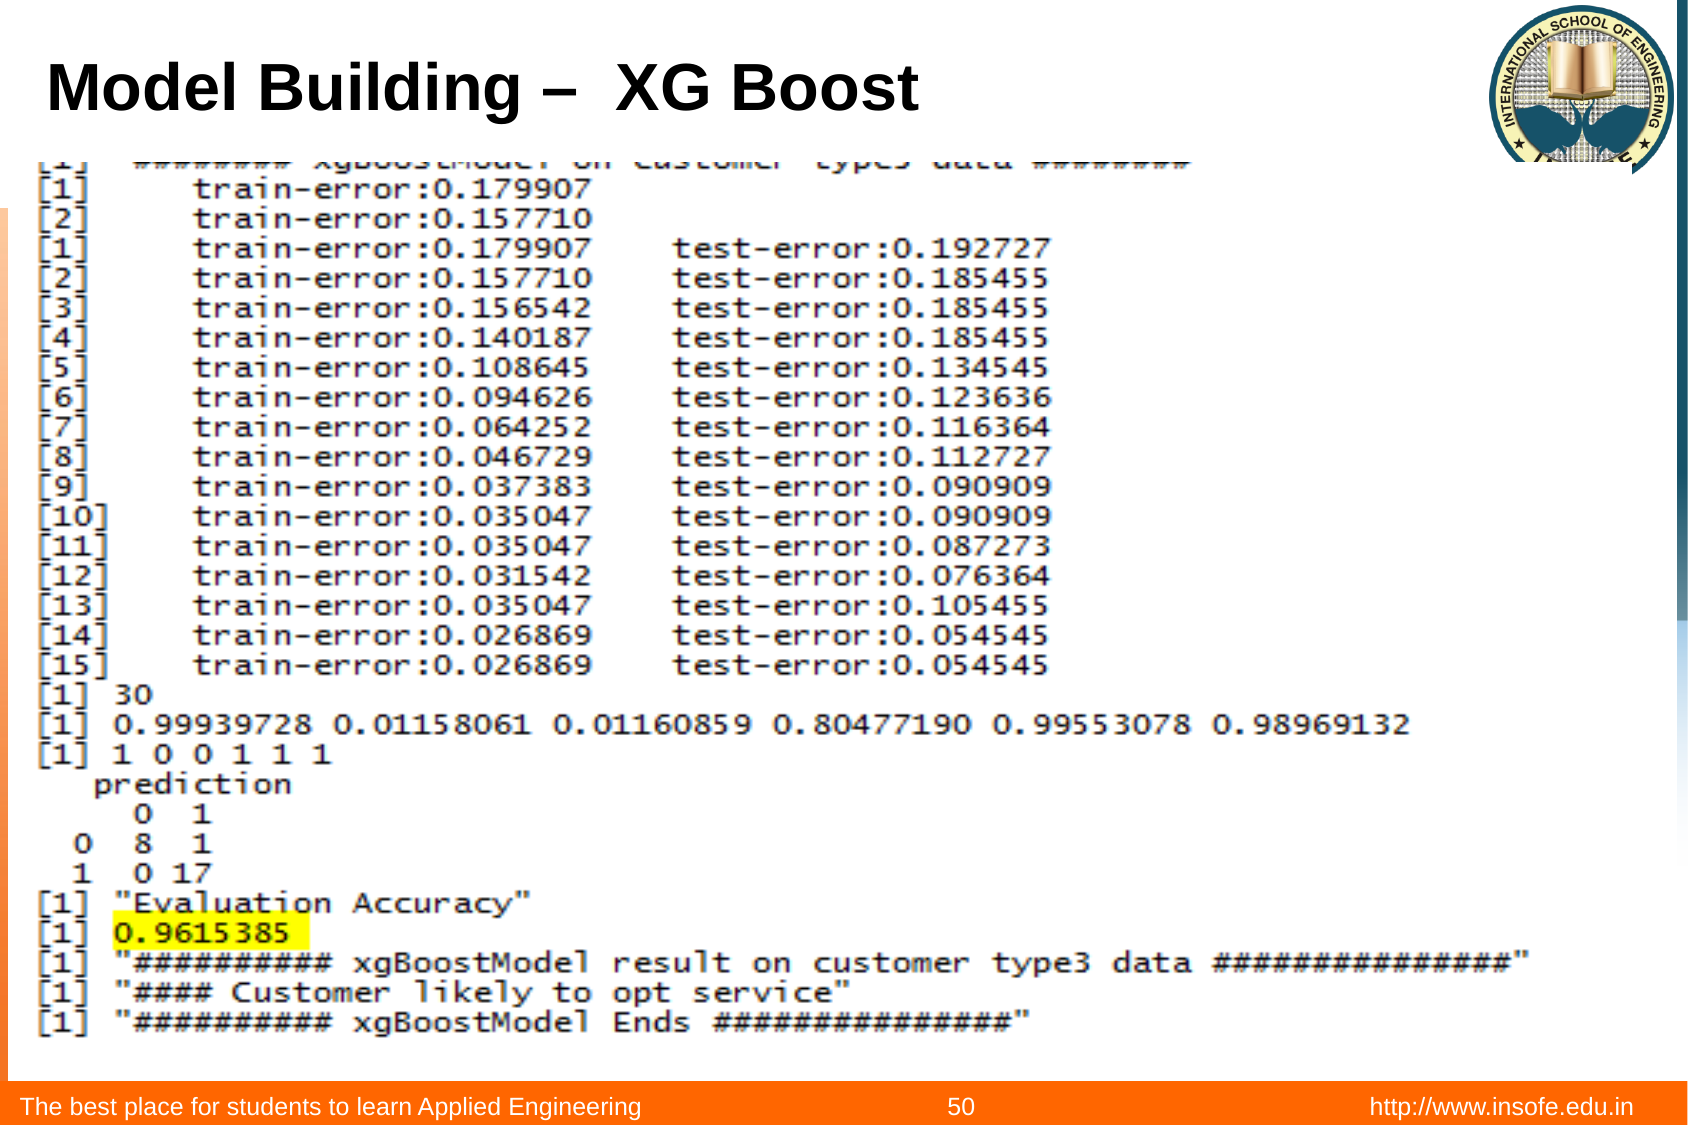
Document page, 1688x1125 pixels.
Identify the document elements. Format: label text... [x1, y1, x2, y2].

title Model Building – XG Boost [31, 24, 1379, 143]
picture [30, 5, 1674, 1051]
picture [1677, 0, 1688, 866]
picture [0, 208, 8, 1081]
